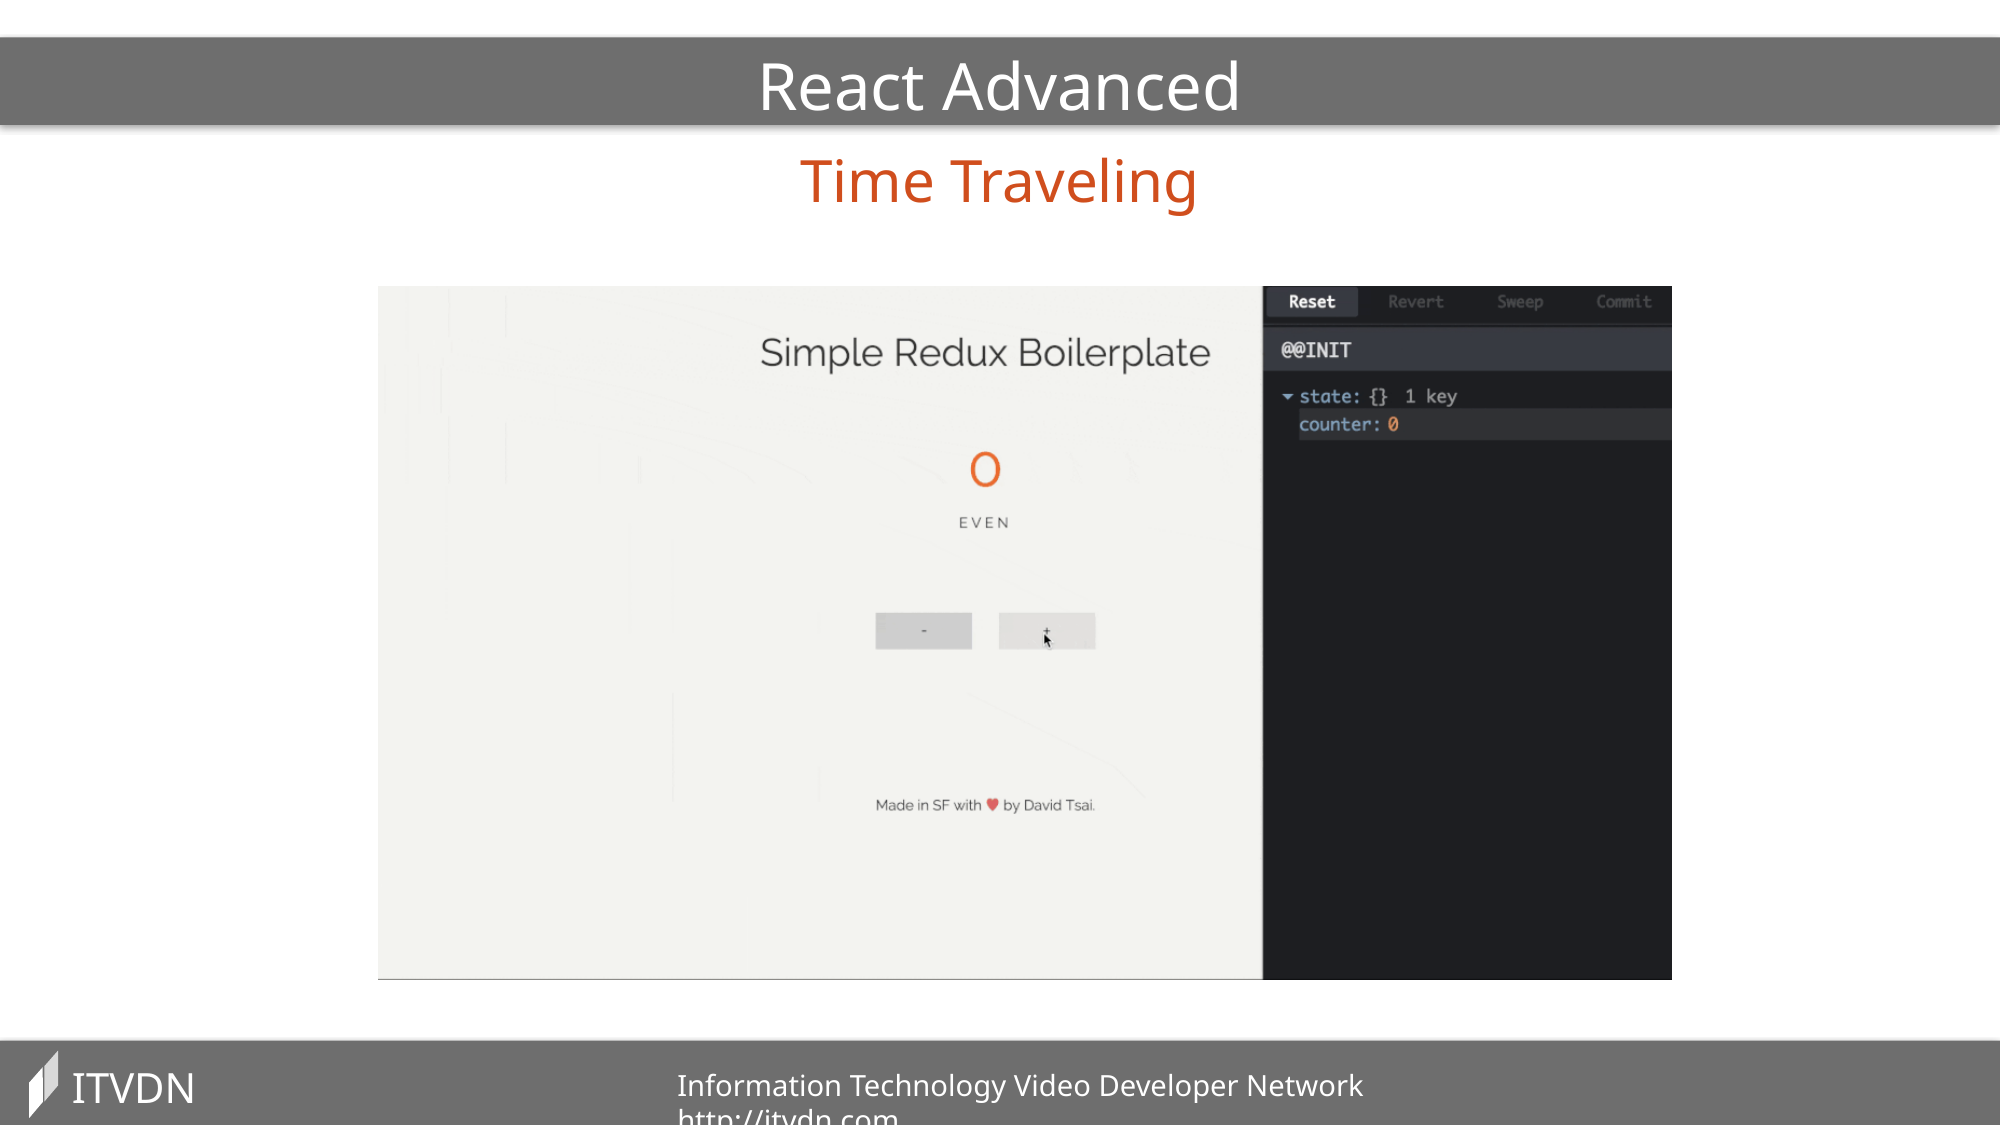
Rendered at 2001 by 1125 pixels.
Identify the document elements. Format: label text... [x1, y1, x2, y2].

text_box [0, 34, 2000, 128]
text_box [28, 1050, 59, 1119]
text_box [24, 0, 36, 93]
text_box ITVDN [62, 1054, 212, 1120]
text_box [0, 1037, 2000, 1125]
picture [377, 285, 1673, 980]
text_box Information Technology Video Developer Network http://itvdn.com [662, 1059, 1963, 1125]
text_box Time Traveling [324, 132, 1675, 225]
text_box React Advanced [324, 37, 1675, 132]
